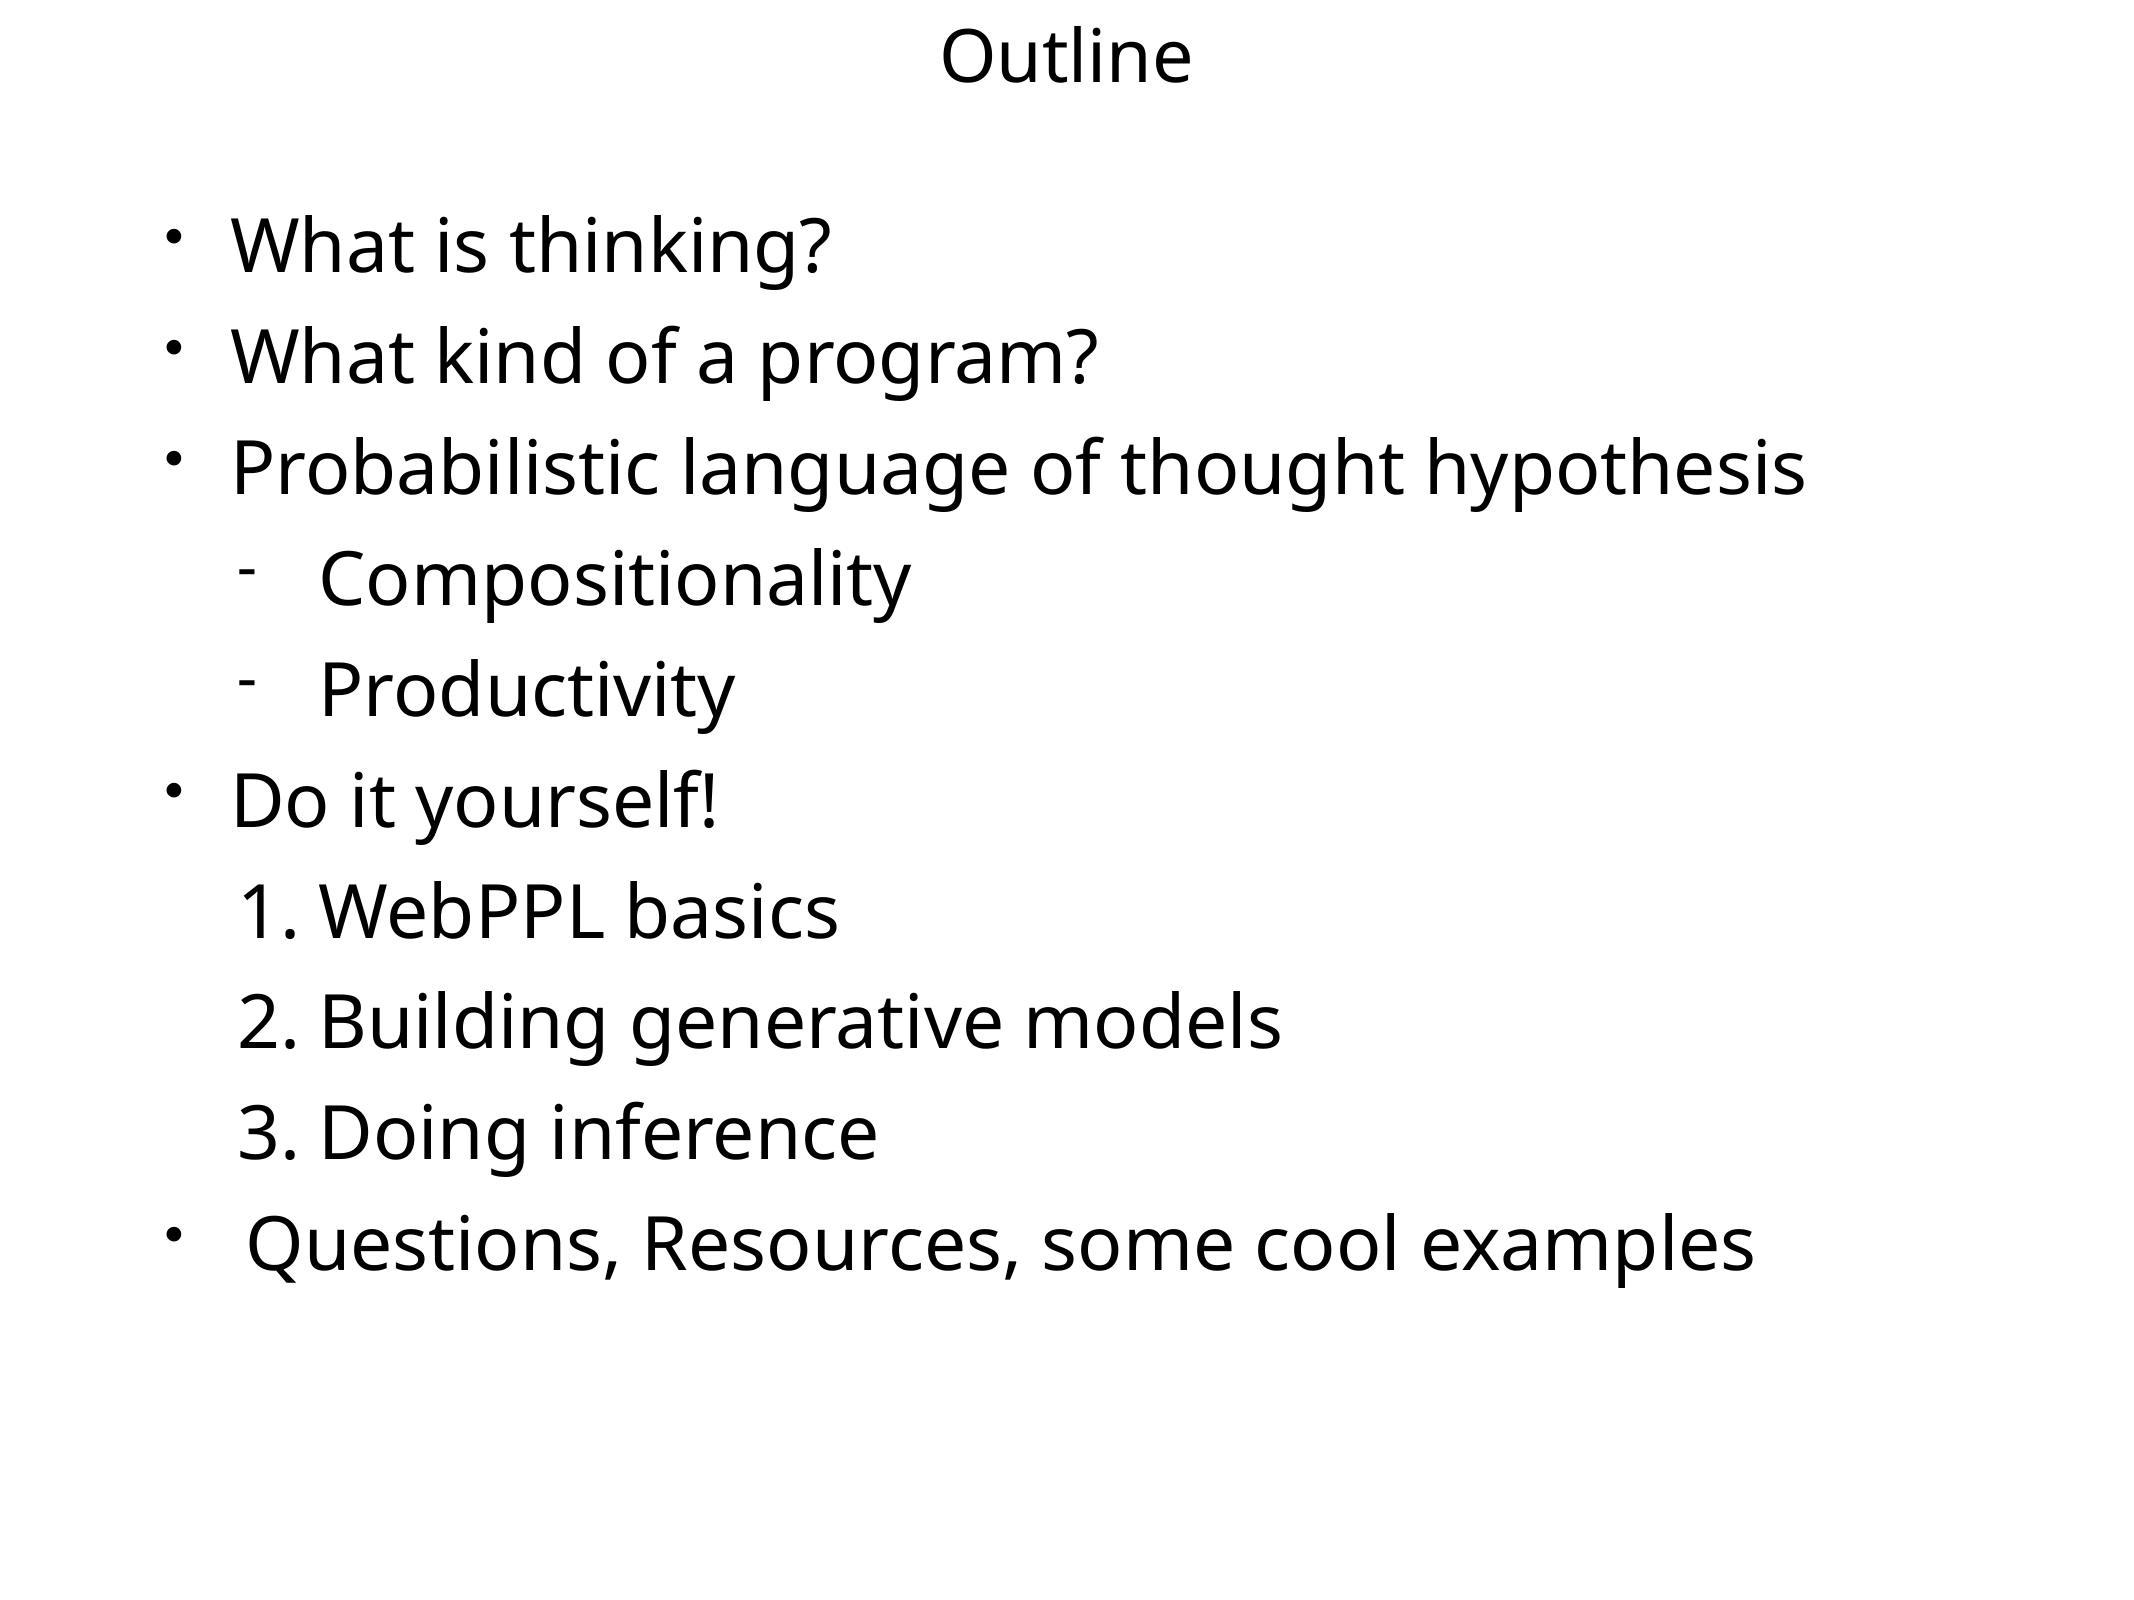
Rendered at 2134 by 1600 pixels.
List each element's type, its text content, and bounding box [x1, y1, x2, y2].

list What is thinking? What kind of a program? Probabilistic language of thought hypothesis Compositionality Productivity Do it yourself! WebPPL basics Building generative models Doing inference Questions, Resources, some cool examples [155, 189, 1978, 1543]
title Outline [155, 0, 1978, 118]
